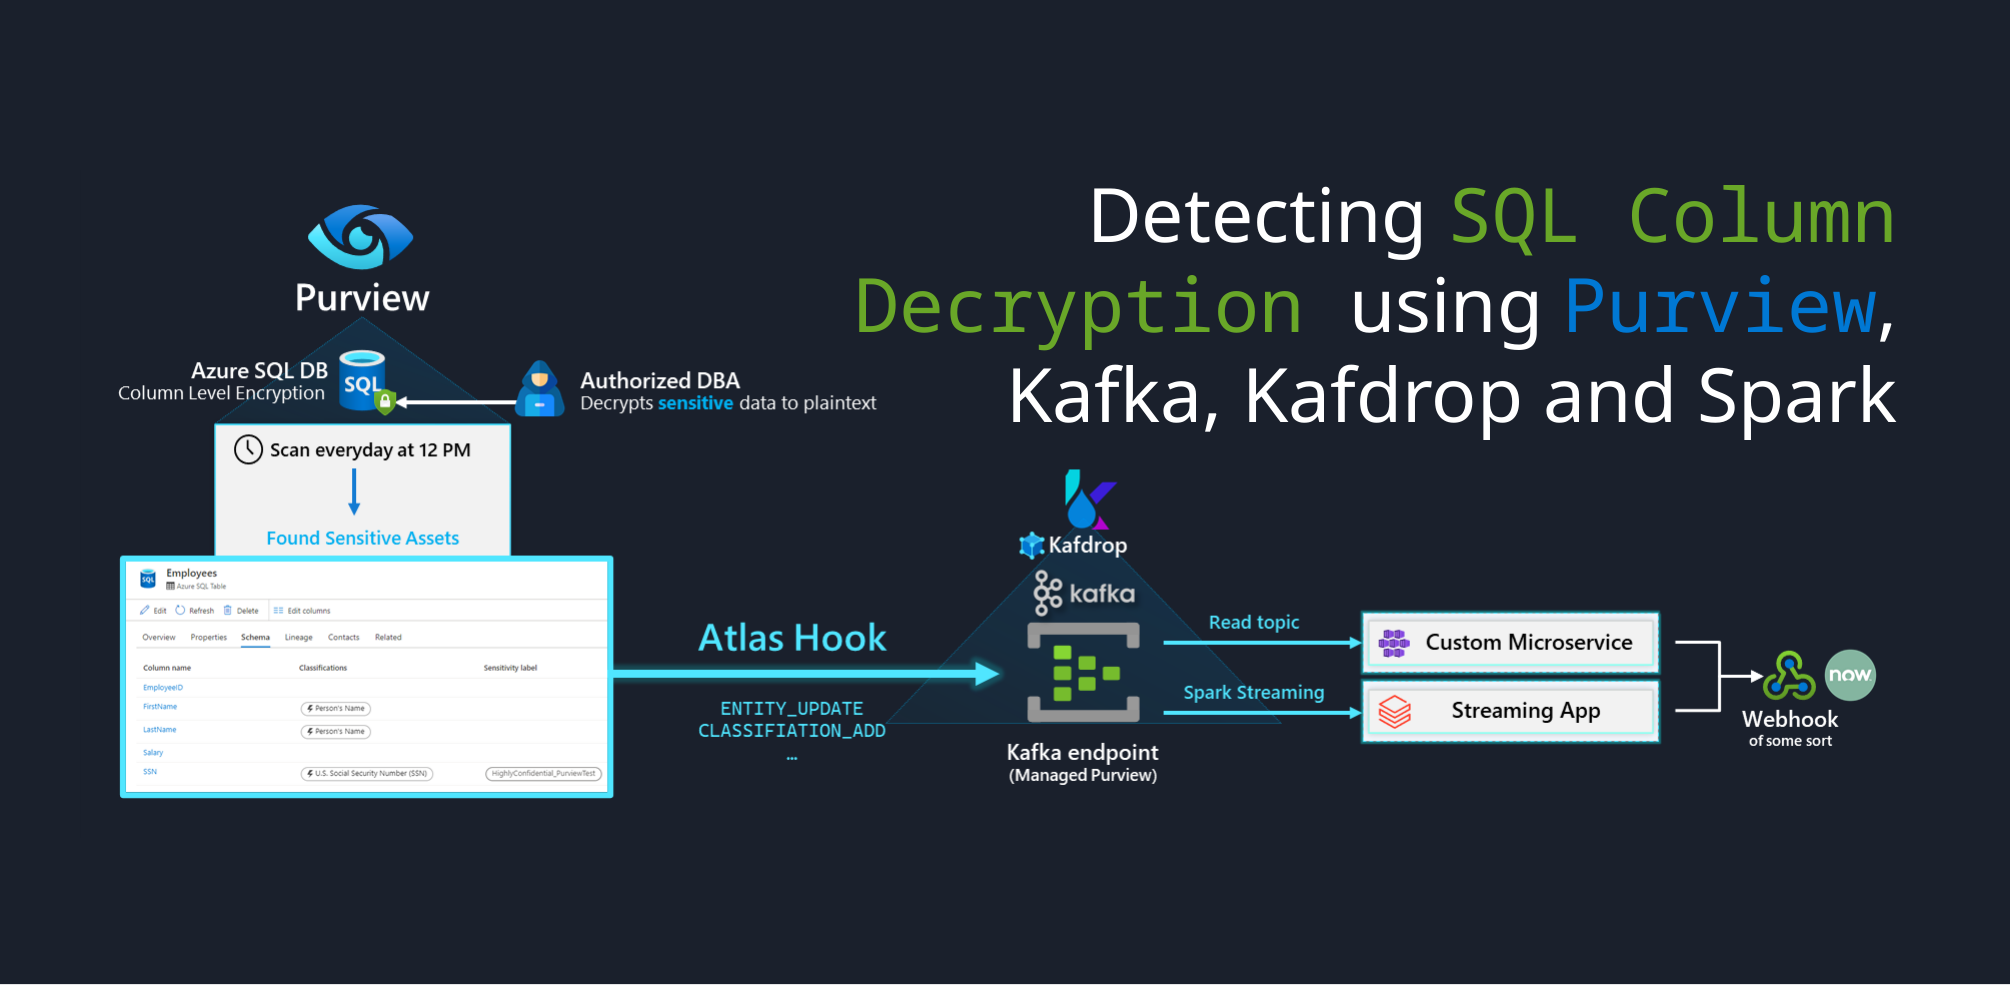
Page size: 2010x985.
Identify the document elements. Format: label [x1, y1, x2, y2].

text_box [0, 0, 2010, 985]
